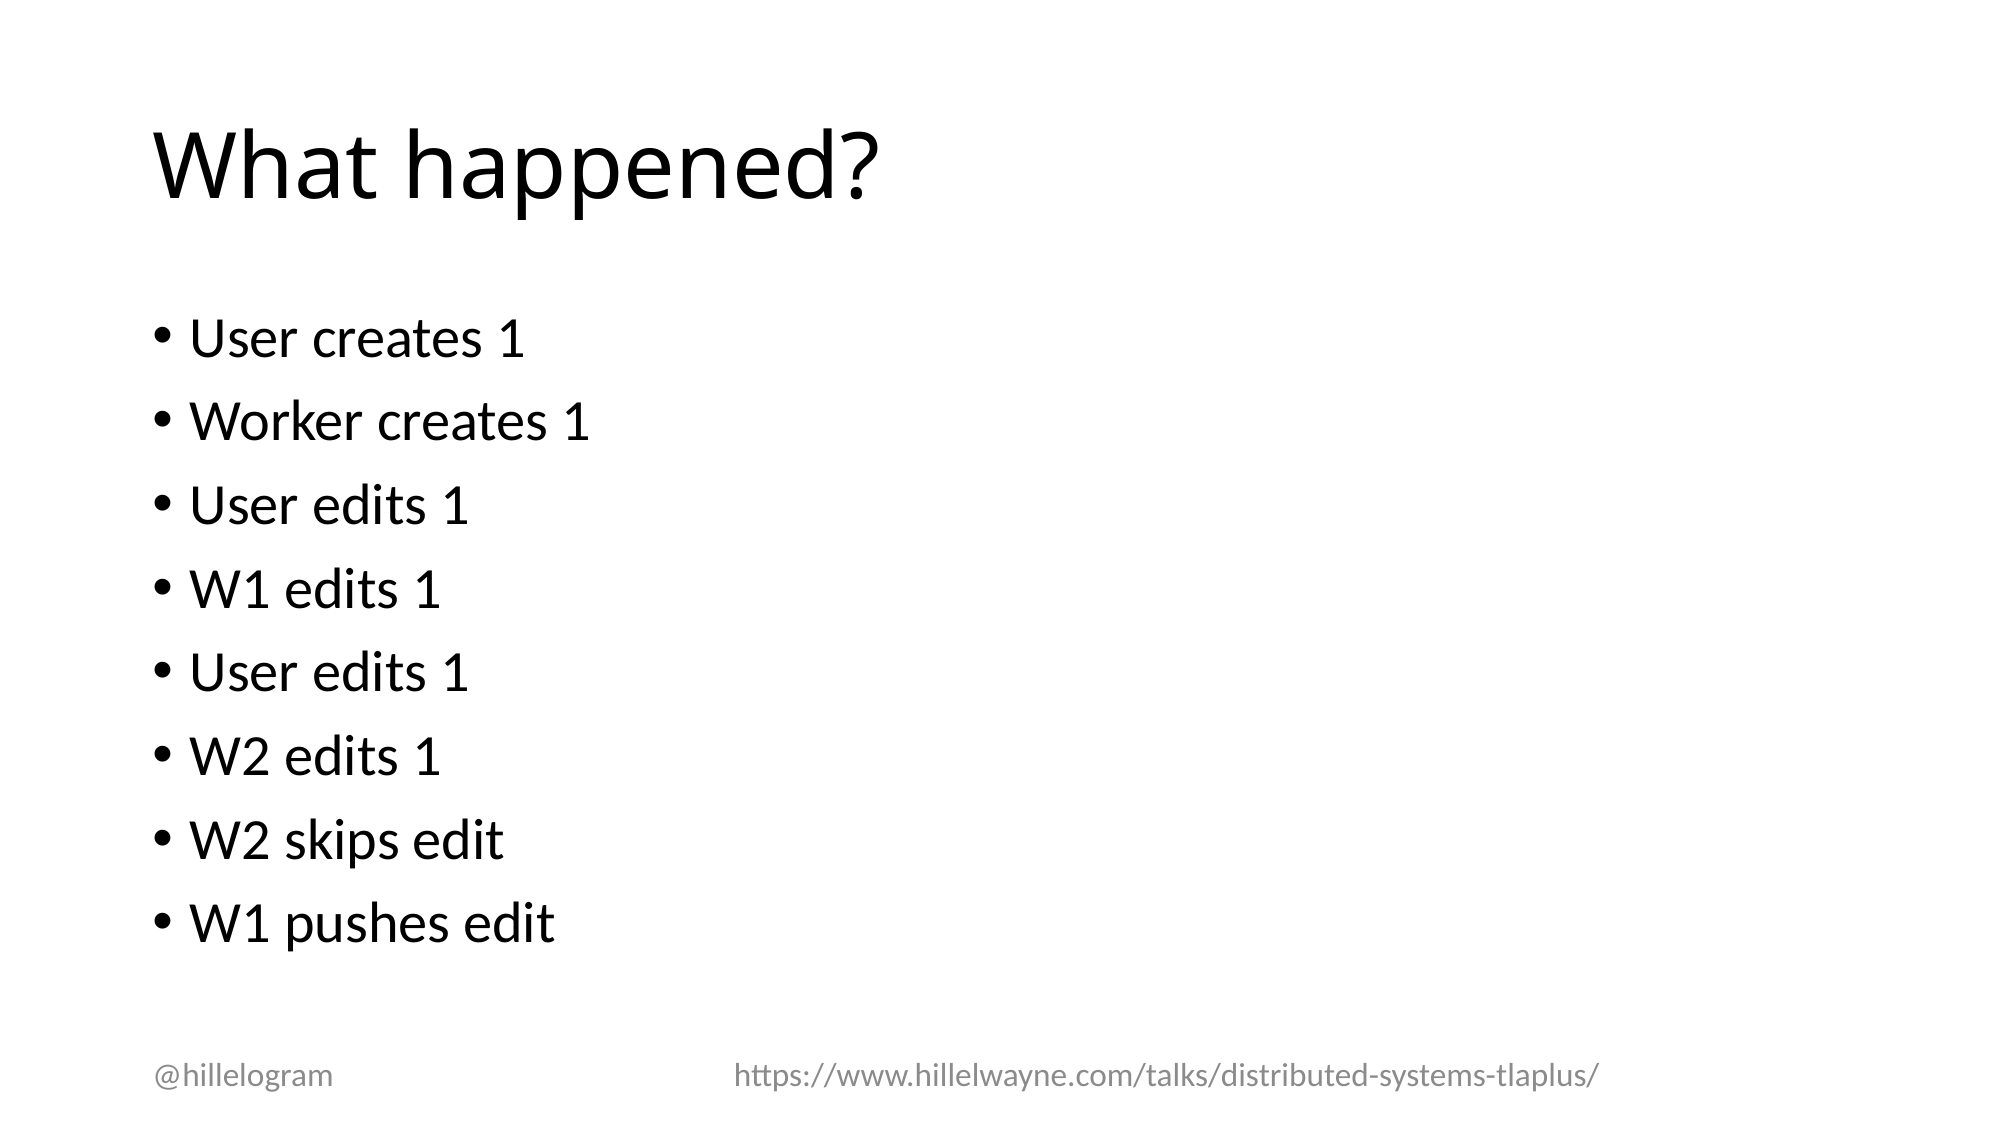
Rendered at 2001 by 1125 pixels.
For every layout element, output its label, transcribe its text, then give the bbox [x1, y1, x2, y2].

list User creates 1 Worker creates 1 User edits 1 W1 edits 1 User edits 1 W2 edits 1 W2 skips edit W1 pushes edit [137, 299, 1863, 1014]
title What happened? [137, 59, 1863, 278]
footer https://www.hillelwayne.com/talks/distributed-systems-tlaplus/ [662, 1042, 1672, 1103]
slide_number @hillelogram [137, 1042, 588, 1103]
